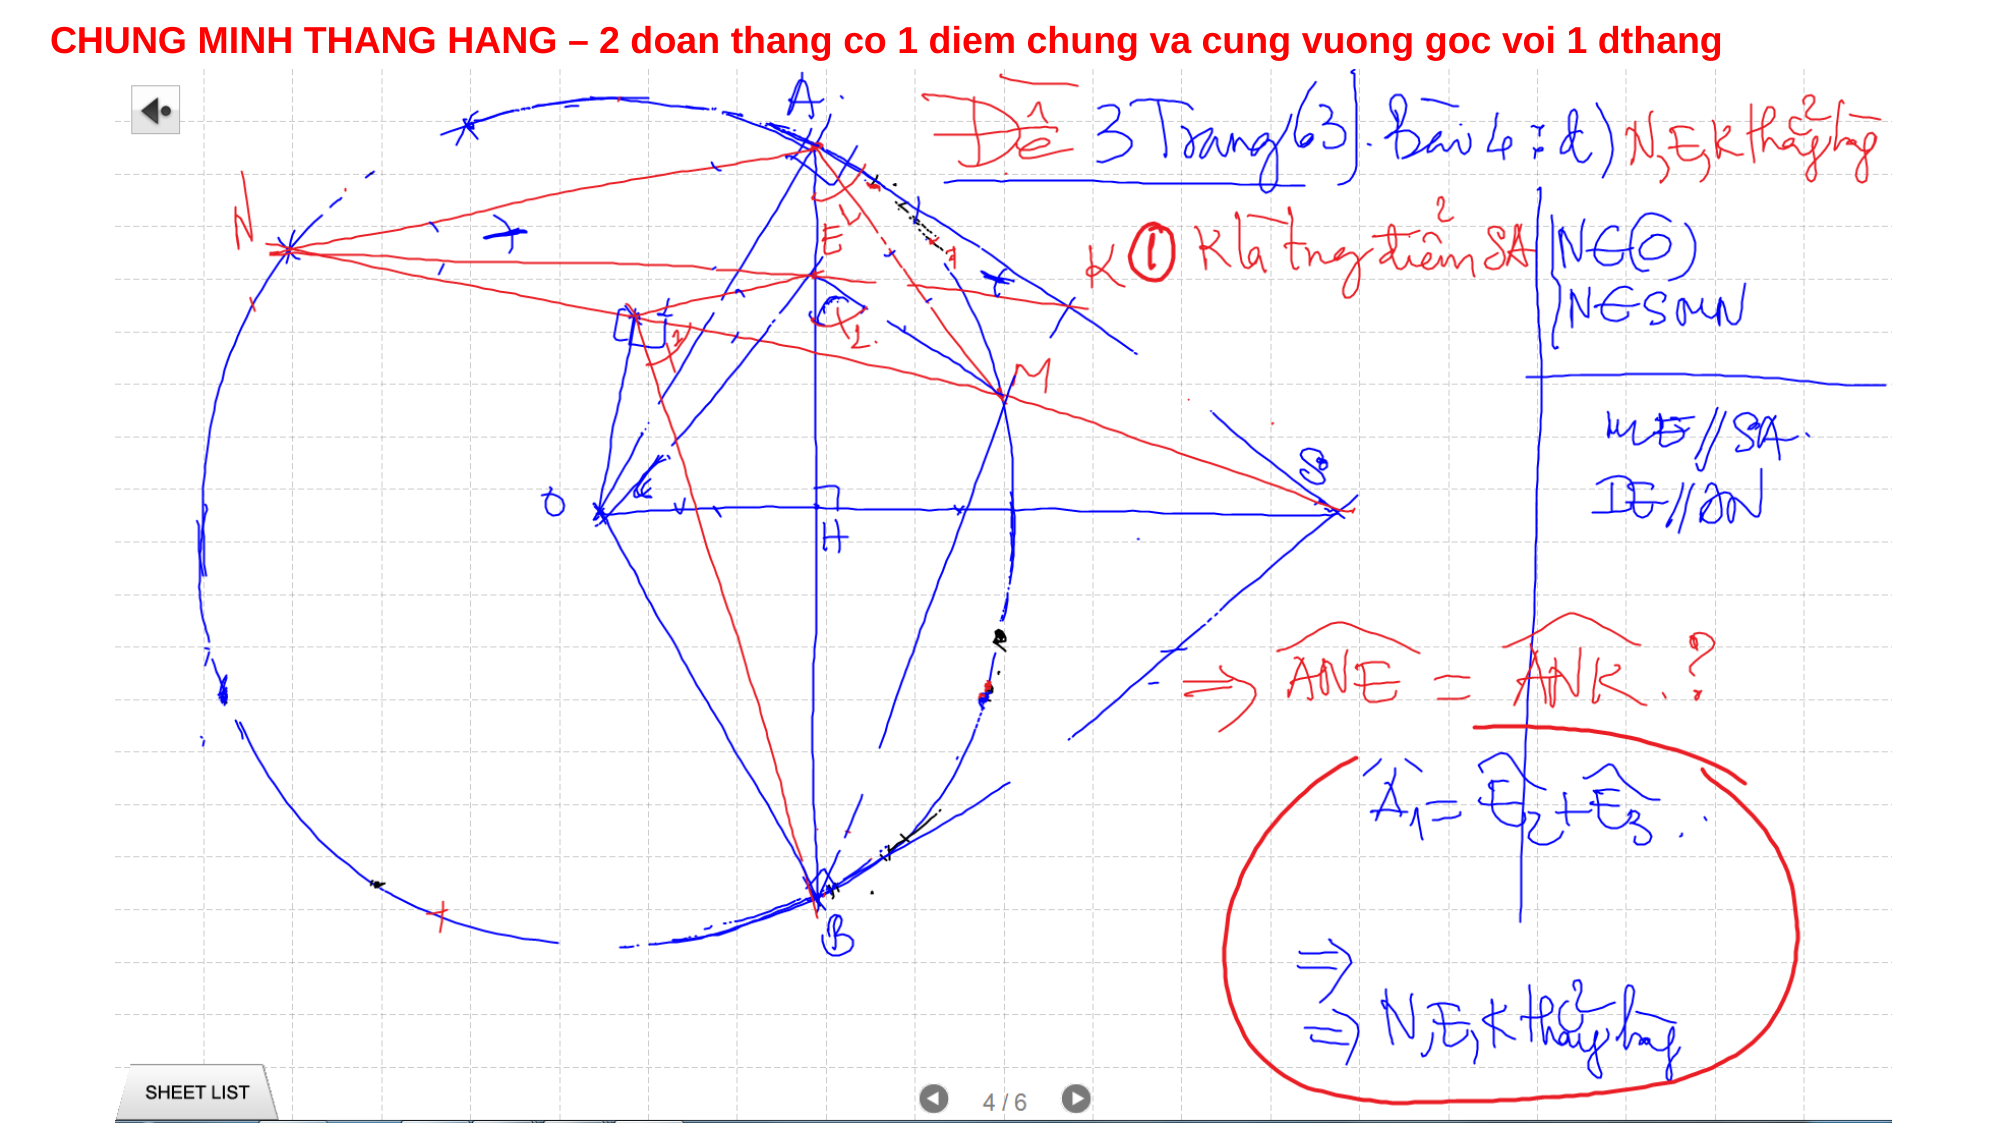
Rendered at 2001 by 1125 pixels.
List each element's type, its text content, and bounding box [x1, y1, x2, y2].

picture [115, 69, 1892, 1123]
text_box CHUNG MINH THANG HANG – 2 doan thang co 1 diem chung va cung vuong goc voi 1 dthang [35, 9, 1759, 69]
